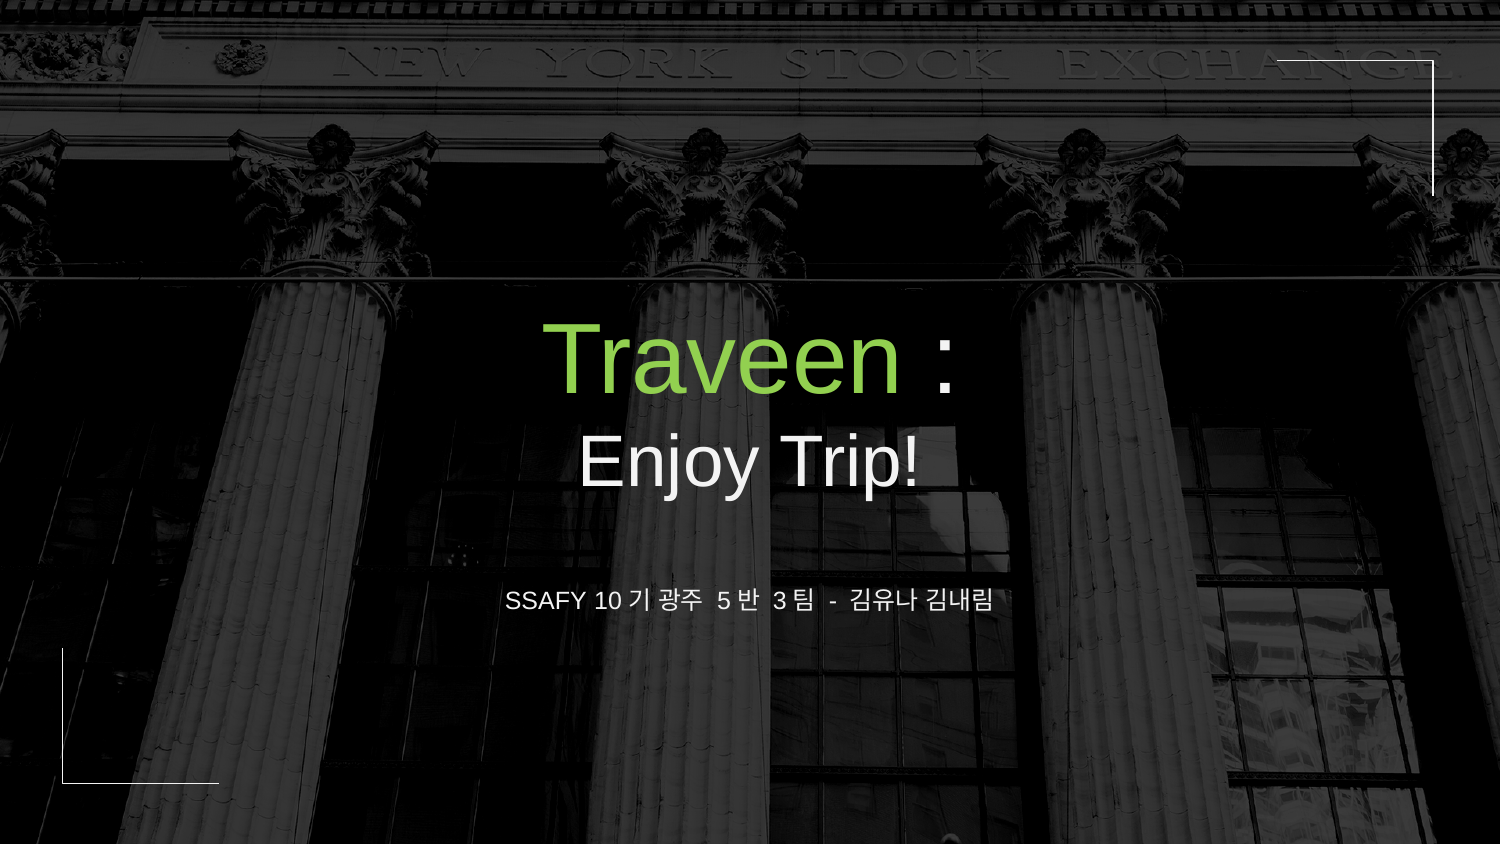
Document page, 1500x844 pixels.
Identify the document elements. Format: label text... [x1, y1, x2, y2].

title Traveen : Enjoy Trip! [401, 223, 1099, 569]
text_box [1276, 60, 1433, 196]
picture [0, 0, 1500, 844]
text_box [62, 647, 219, 784]
subtitle SSAFY 10기 광주 5반 3팀 - 김유나 김내림 [401, 569, 1099, 630]
